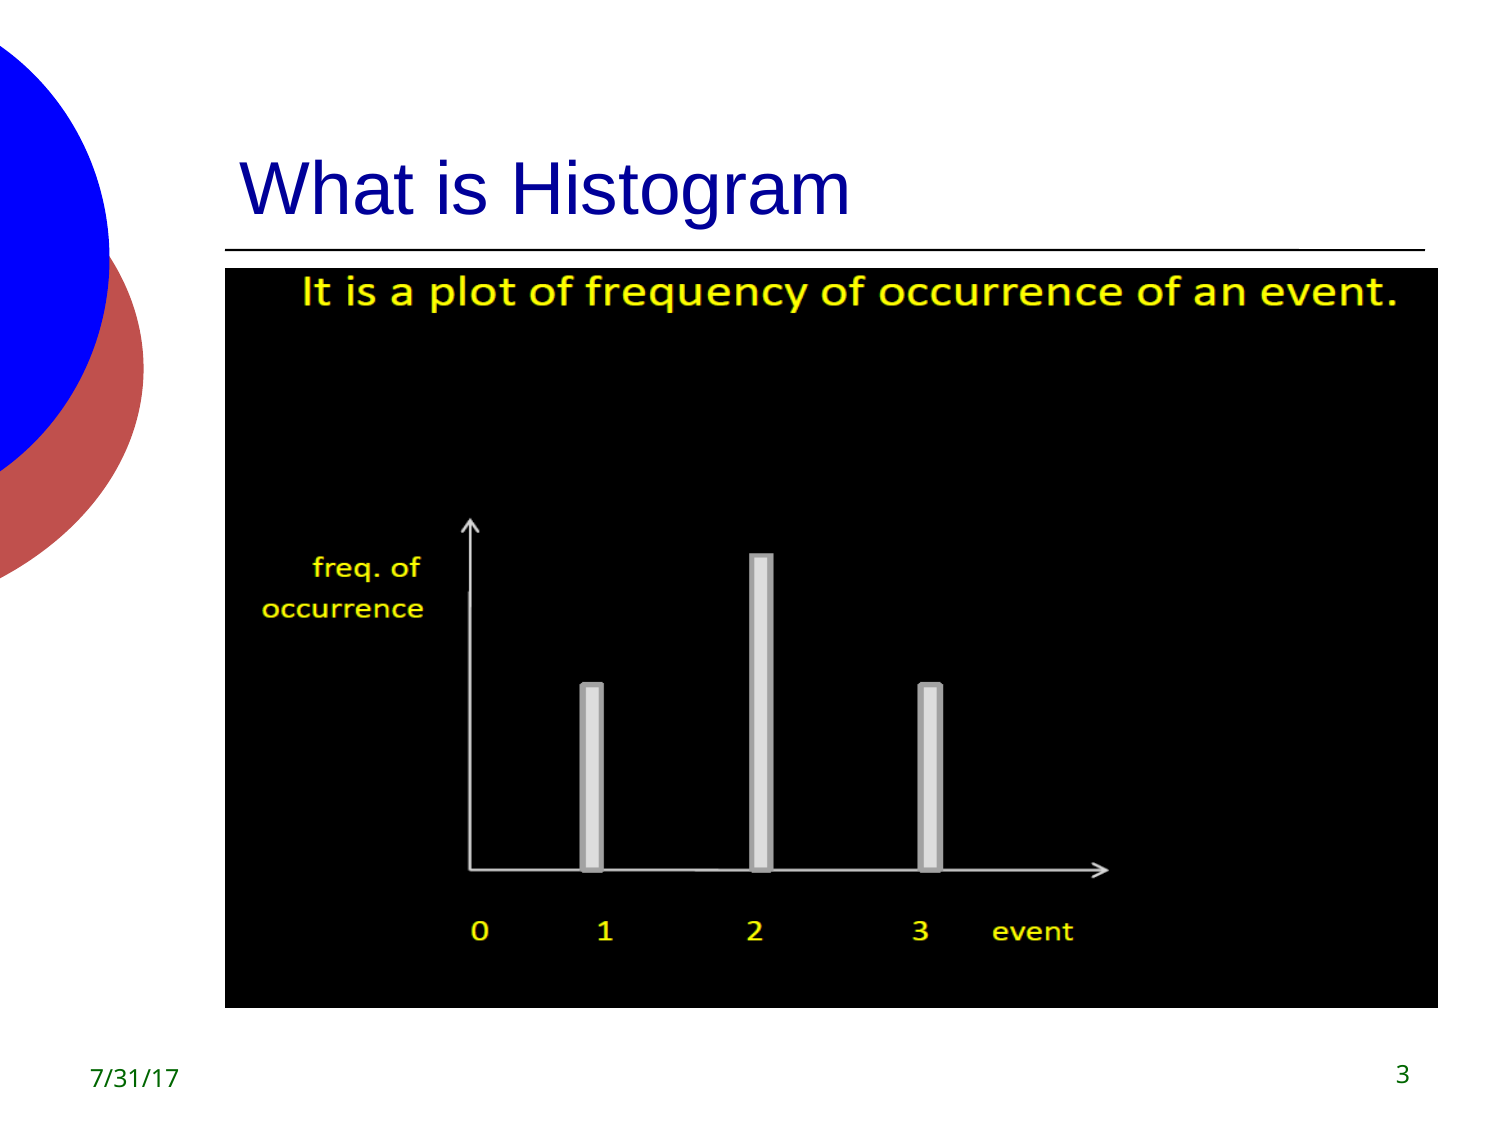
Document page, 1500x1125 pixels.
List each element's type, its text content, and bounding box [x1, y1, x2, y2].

text_box What is Histogram [224, 49, 1425, 237]
text_box 7/31/17 [74, 1025, 425, 1100]
text_box <number> [1074, 1025, 1425, 1100]
picture [224, 267, 1438, 1008]
